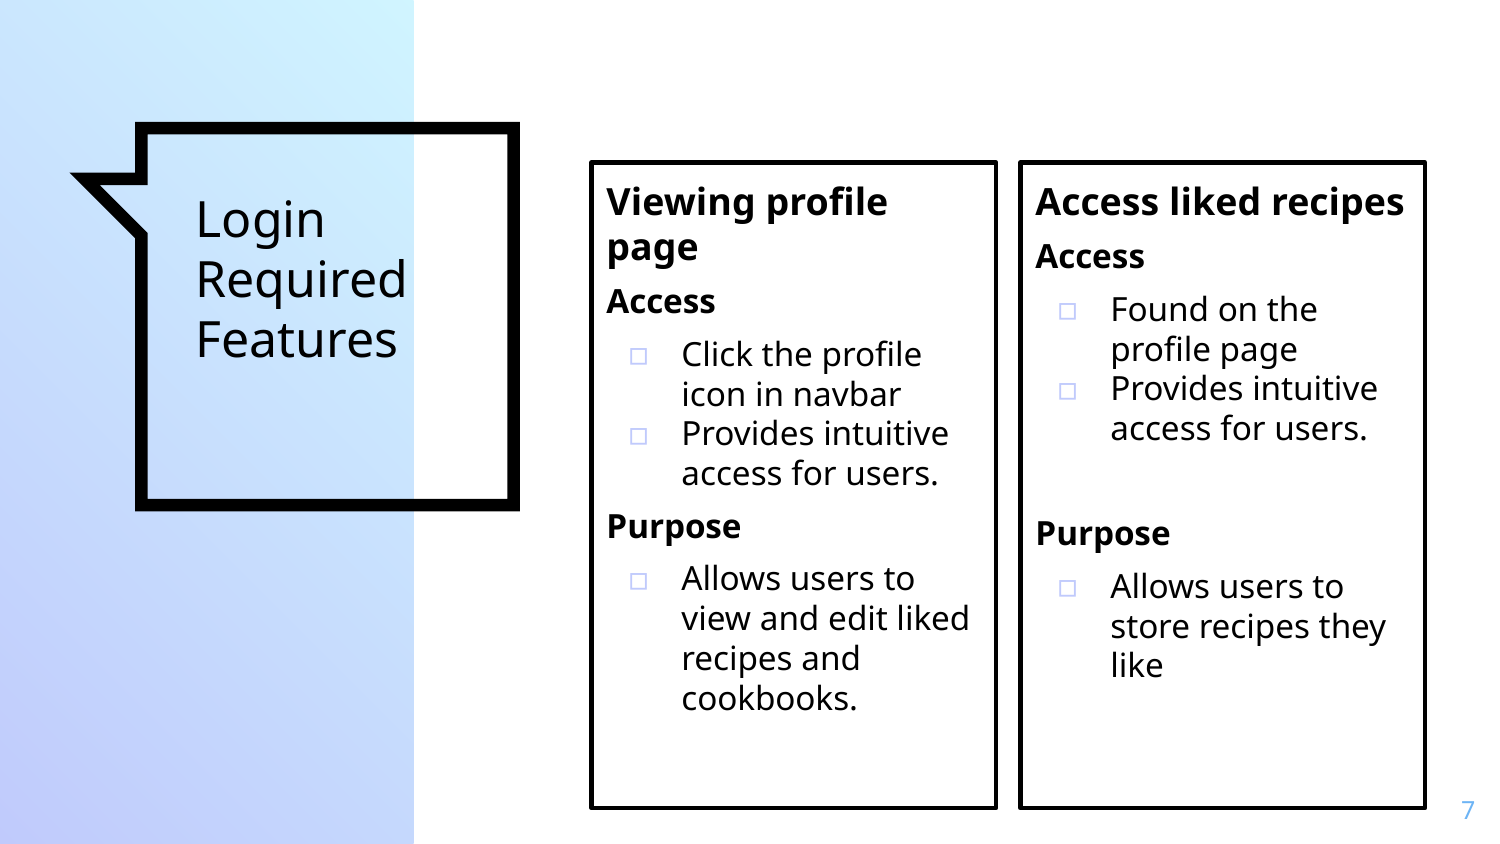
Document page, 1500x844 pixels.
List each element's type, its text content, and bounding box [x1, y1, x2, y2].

list Viewing profile page Access Click the profile icon in navbar Provides intuitive access for users. Purpose Allows users to view and edit liked recipes and cookbooks. [591, 162, 996, 808]
slide_number ‹#› [1400, 779, 1491, 844]
title Login Required Features [180, 171, 482, 485]
list Access liked recipes Access Found on the profile page Provides intuitive access for users. Purpose Allows users to store recipes they like [1020, 162, 1425, 808]
